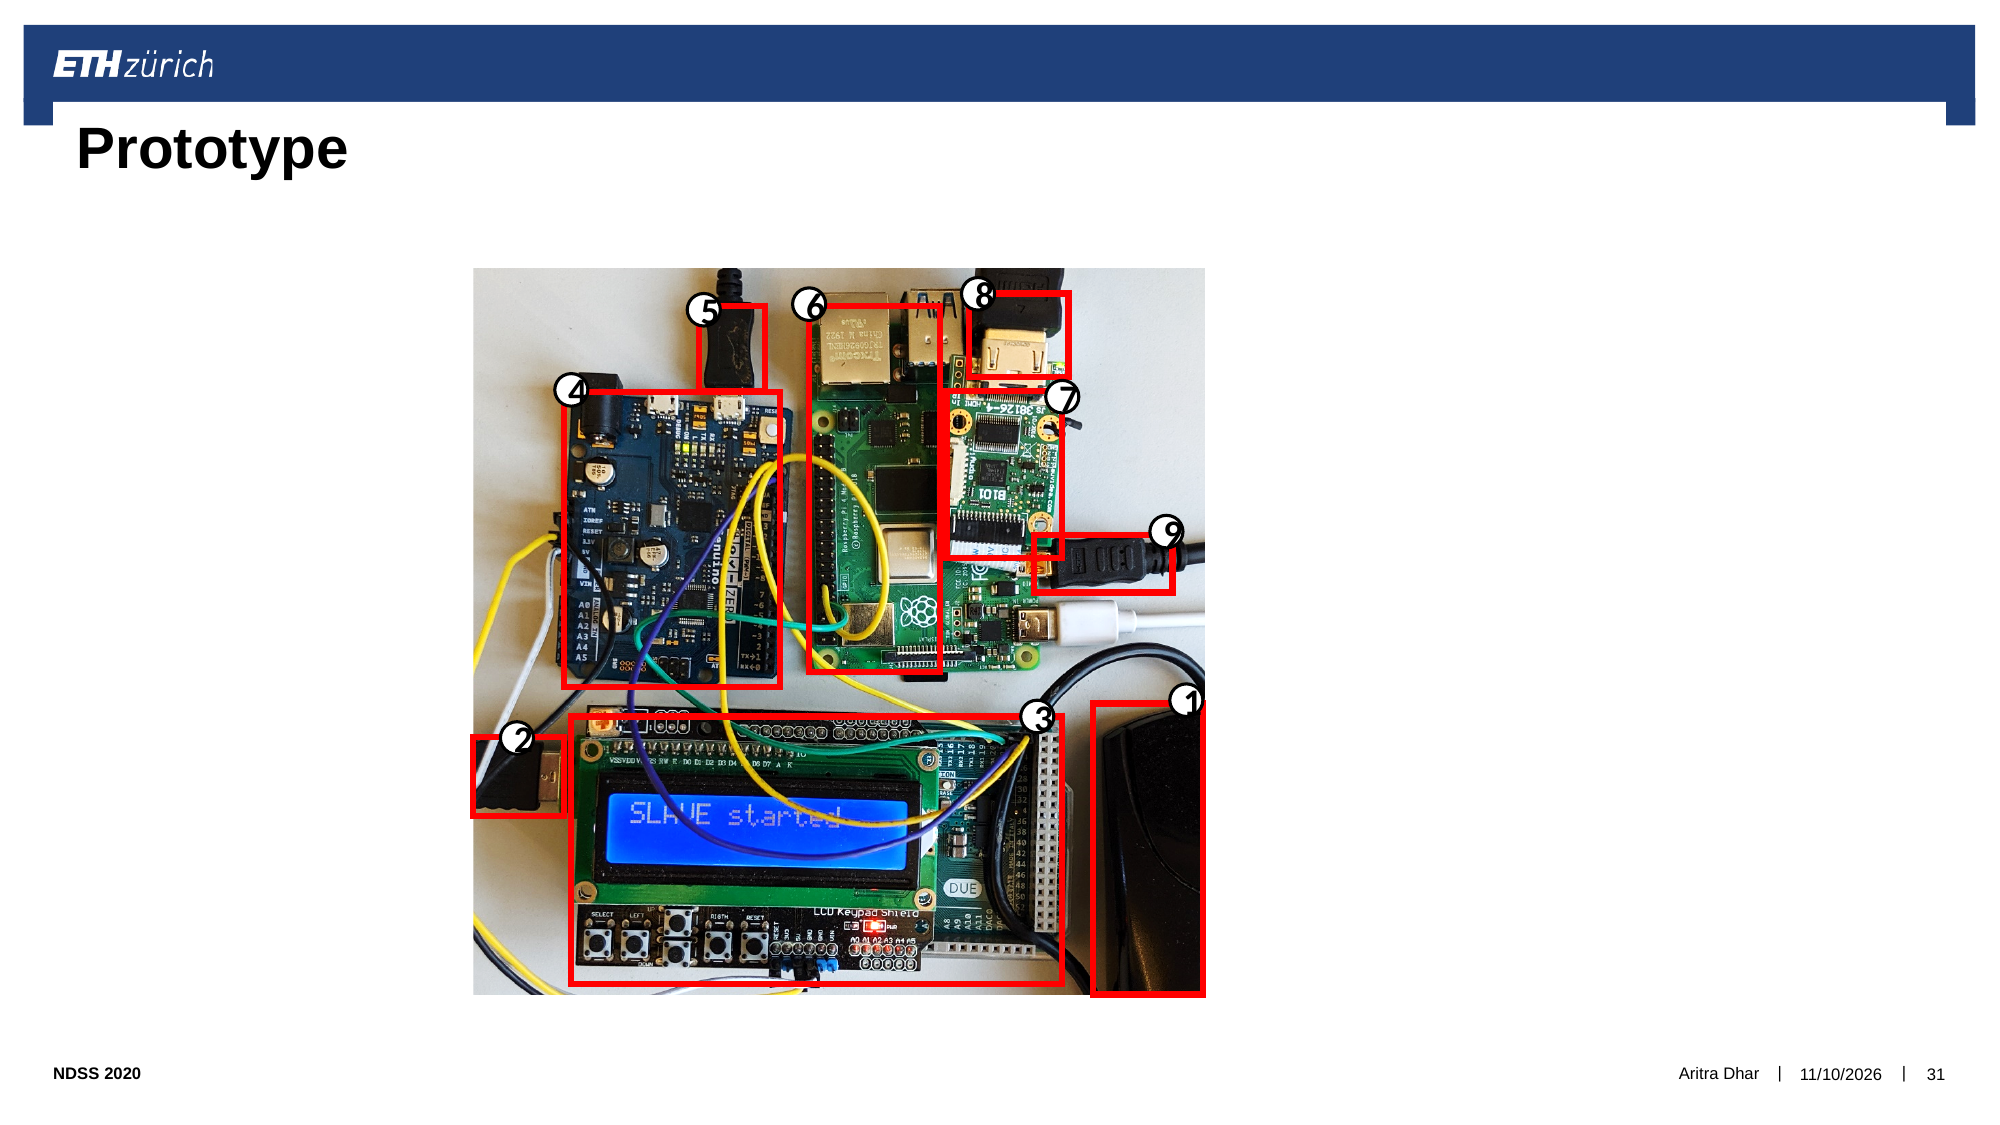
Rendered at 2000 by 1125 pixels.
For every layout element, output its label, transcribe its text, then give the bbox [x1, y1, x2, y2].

title Prototype [53, 101, 1946, 262]
slide_number 31 [1906, 1034, 1966, 1112]
footer Aritra Dhar [999, 1034, 1760, 1111]
picture [473, 268, 1206, 995]
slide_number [1790, 1034, 1892, 1112]
